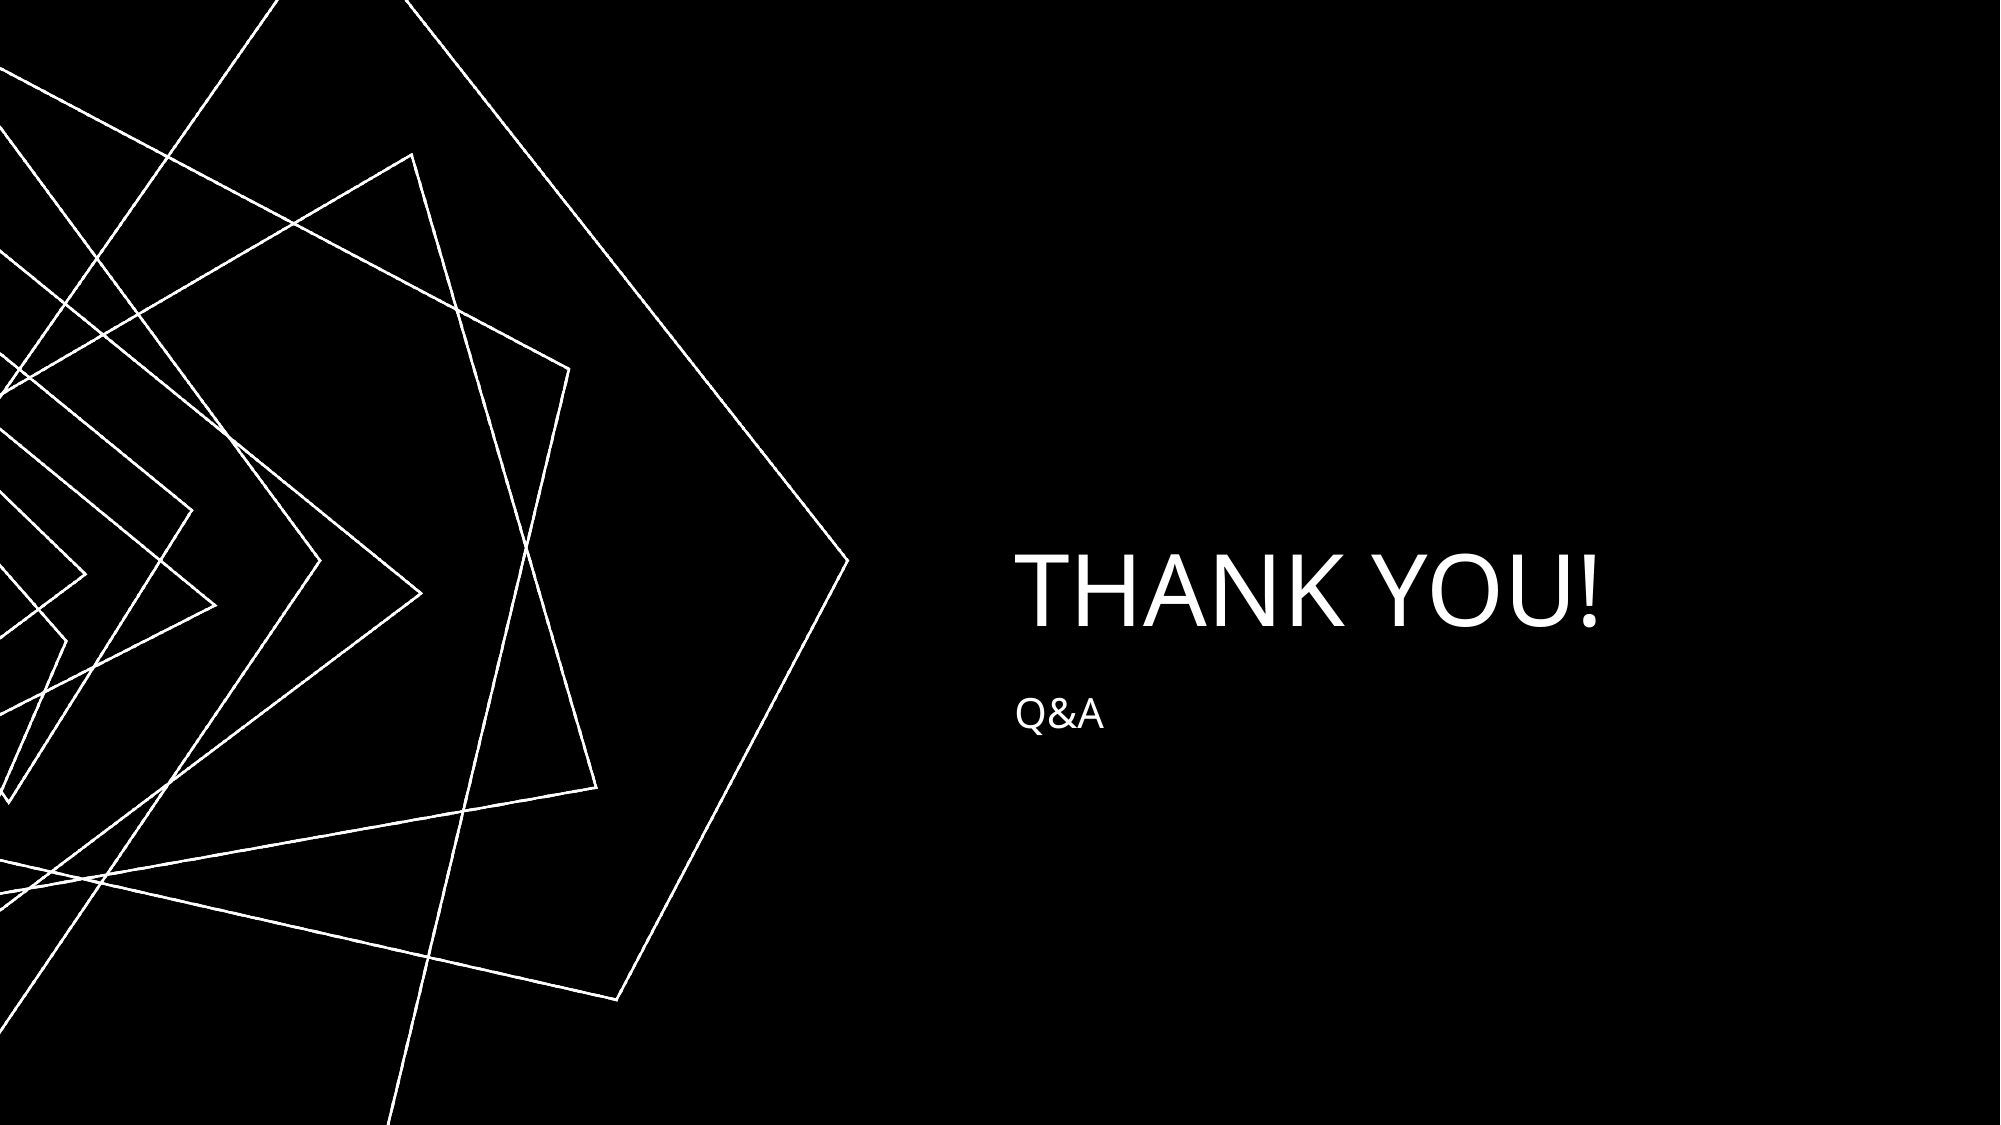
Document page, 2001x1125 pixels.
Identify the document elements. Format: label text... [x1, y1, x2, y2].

list Q&A [999, 684, 1829, 1098]
picture [0, 0, 850, 1125]
title Thank you! [999, 61, 1829, 656]
